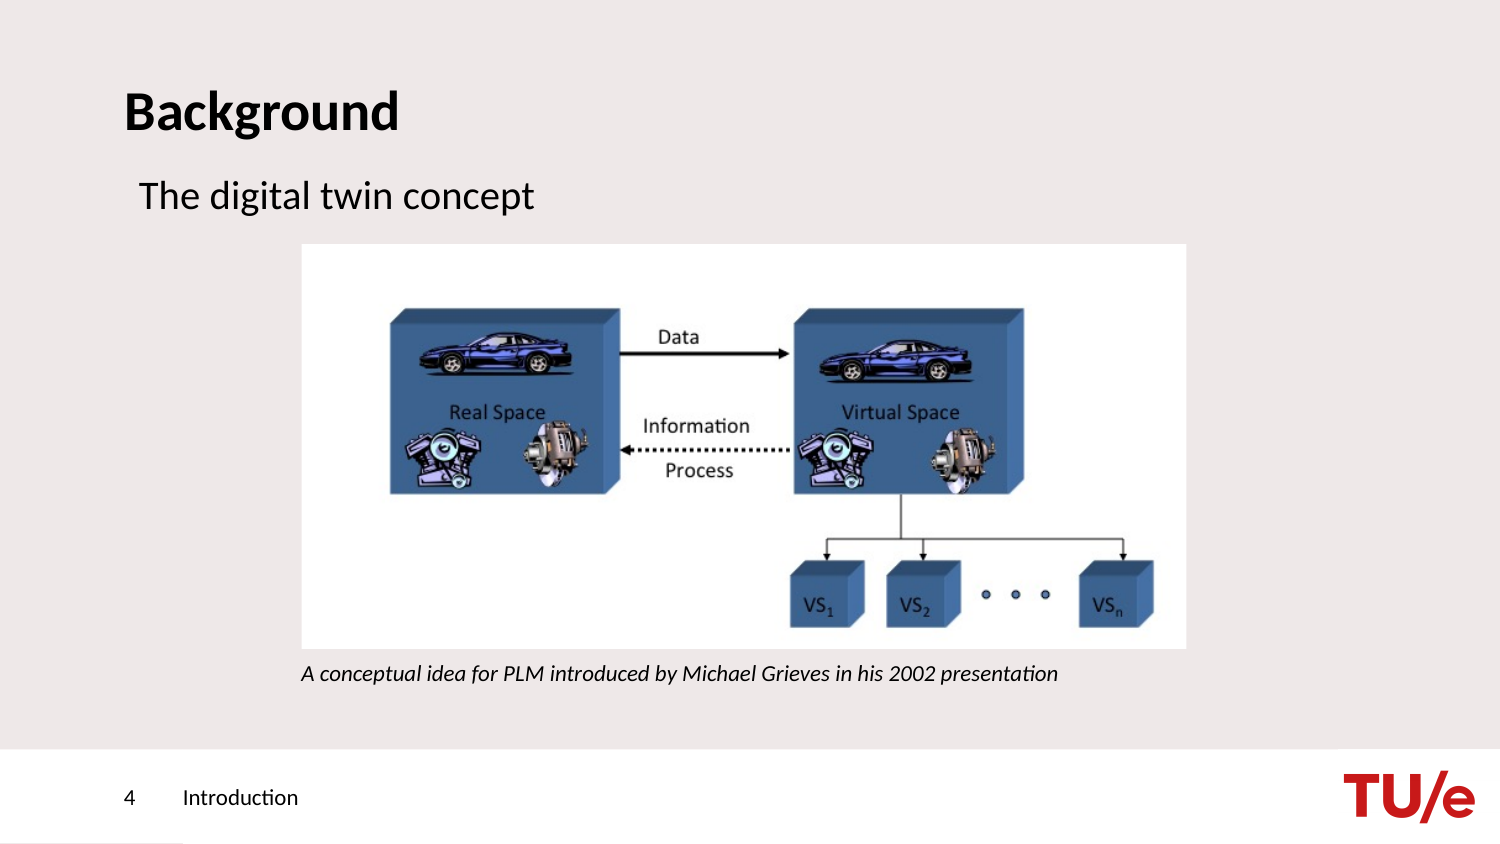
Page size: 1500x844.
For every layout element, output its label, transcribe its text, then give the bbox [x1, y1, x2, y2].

title Background [124, 85, 1364, 161]
list A conceptual idea for PLM introduced by Michael Grieves in his 2002 presentation [301, 659, 1170, 687]
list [301, 244, 1187, 649]
footer Introduction [183, 749, 1339, 844]
slide_number 4 [0, 749, 183, 844]
picture [1339, 749, 1500, 844]
text_box The digital twin concept [124, 161, 1364, 223]
